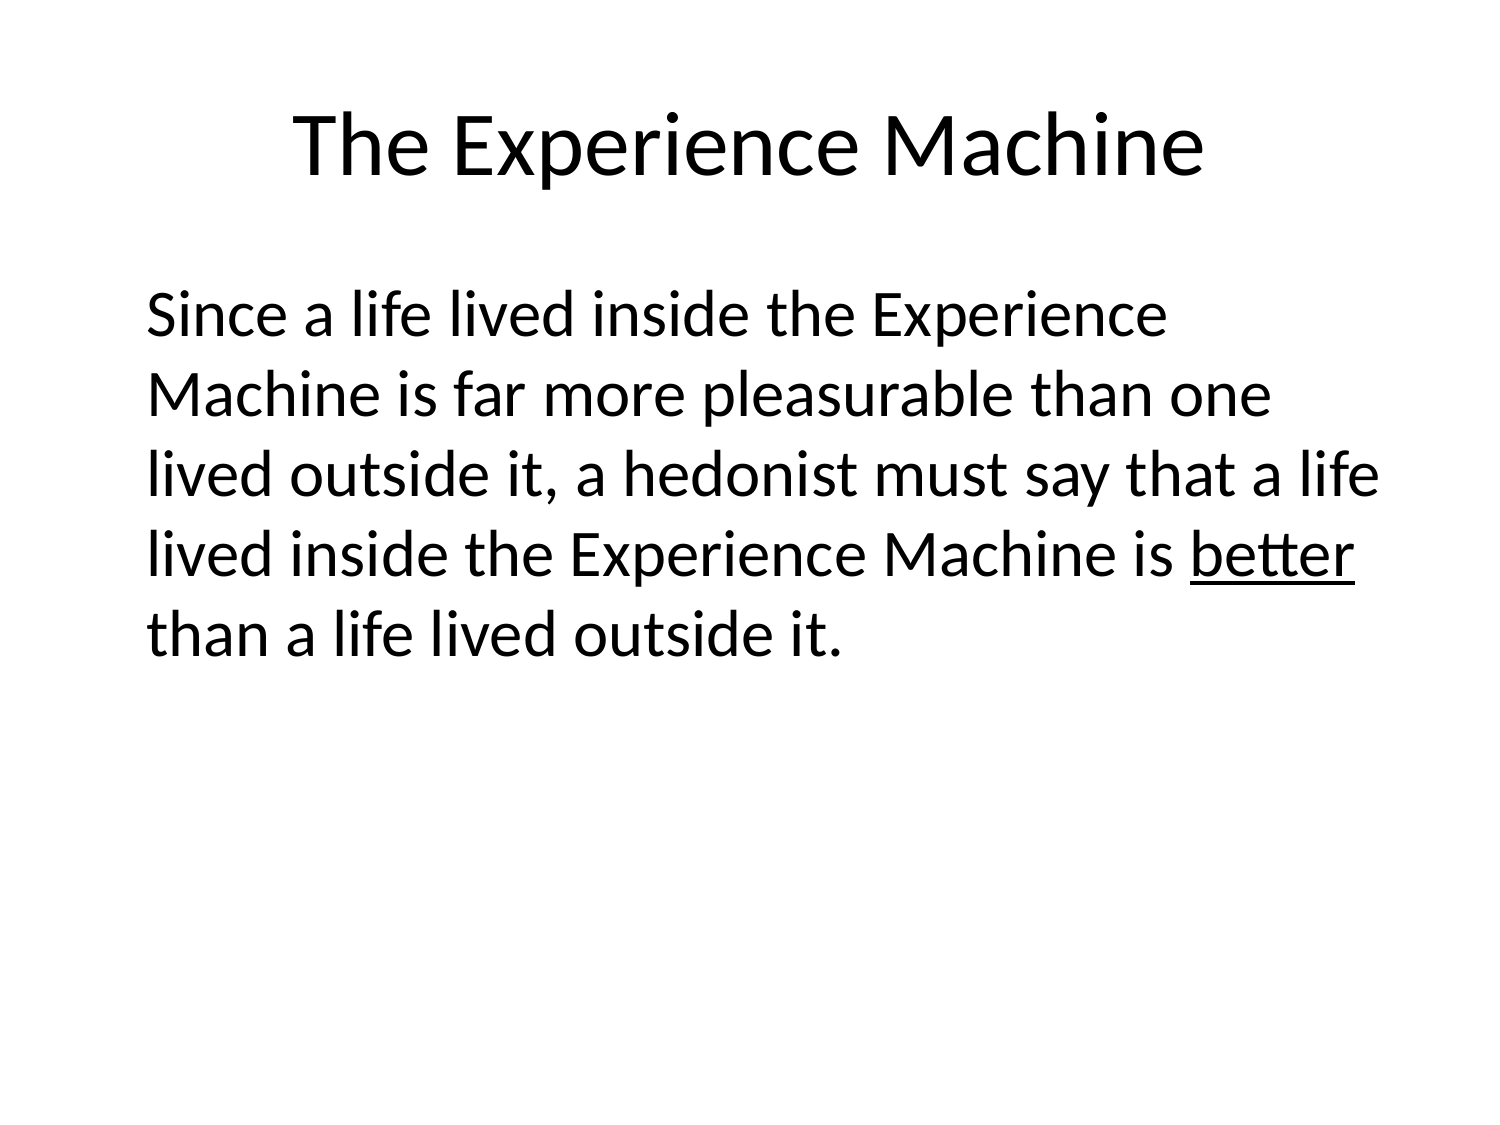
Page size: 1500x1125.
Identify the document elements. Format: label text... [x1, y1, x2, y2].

title The Experience Machine [75, 45, 1425, 233]
list Since a life lived inside the Experience Machine is far more pleasurable than one lived outside it, a hedonist must say that a life lived inside the Experience Machine is better than a life lived outside it. [75, 262, 1425, 1005]
